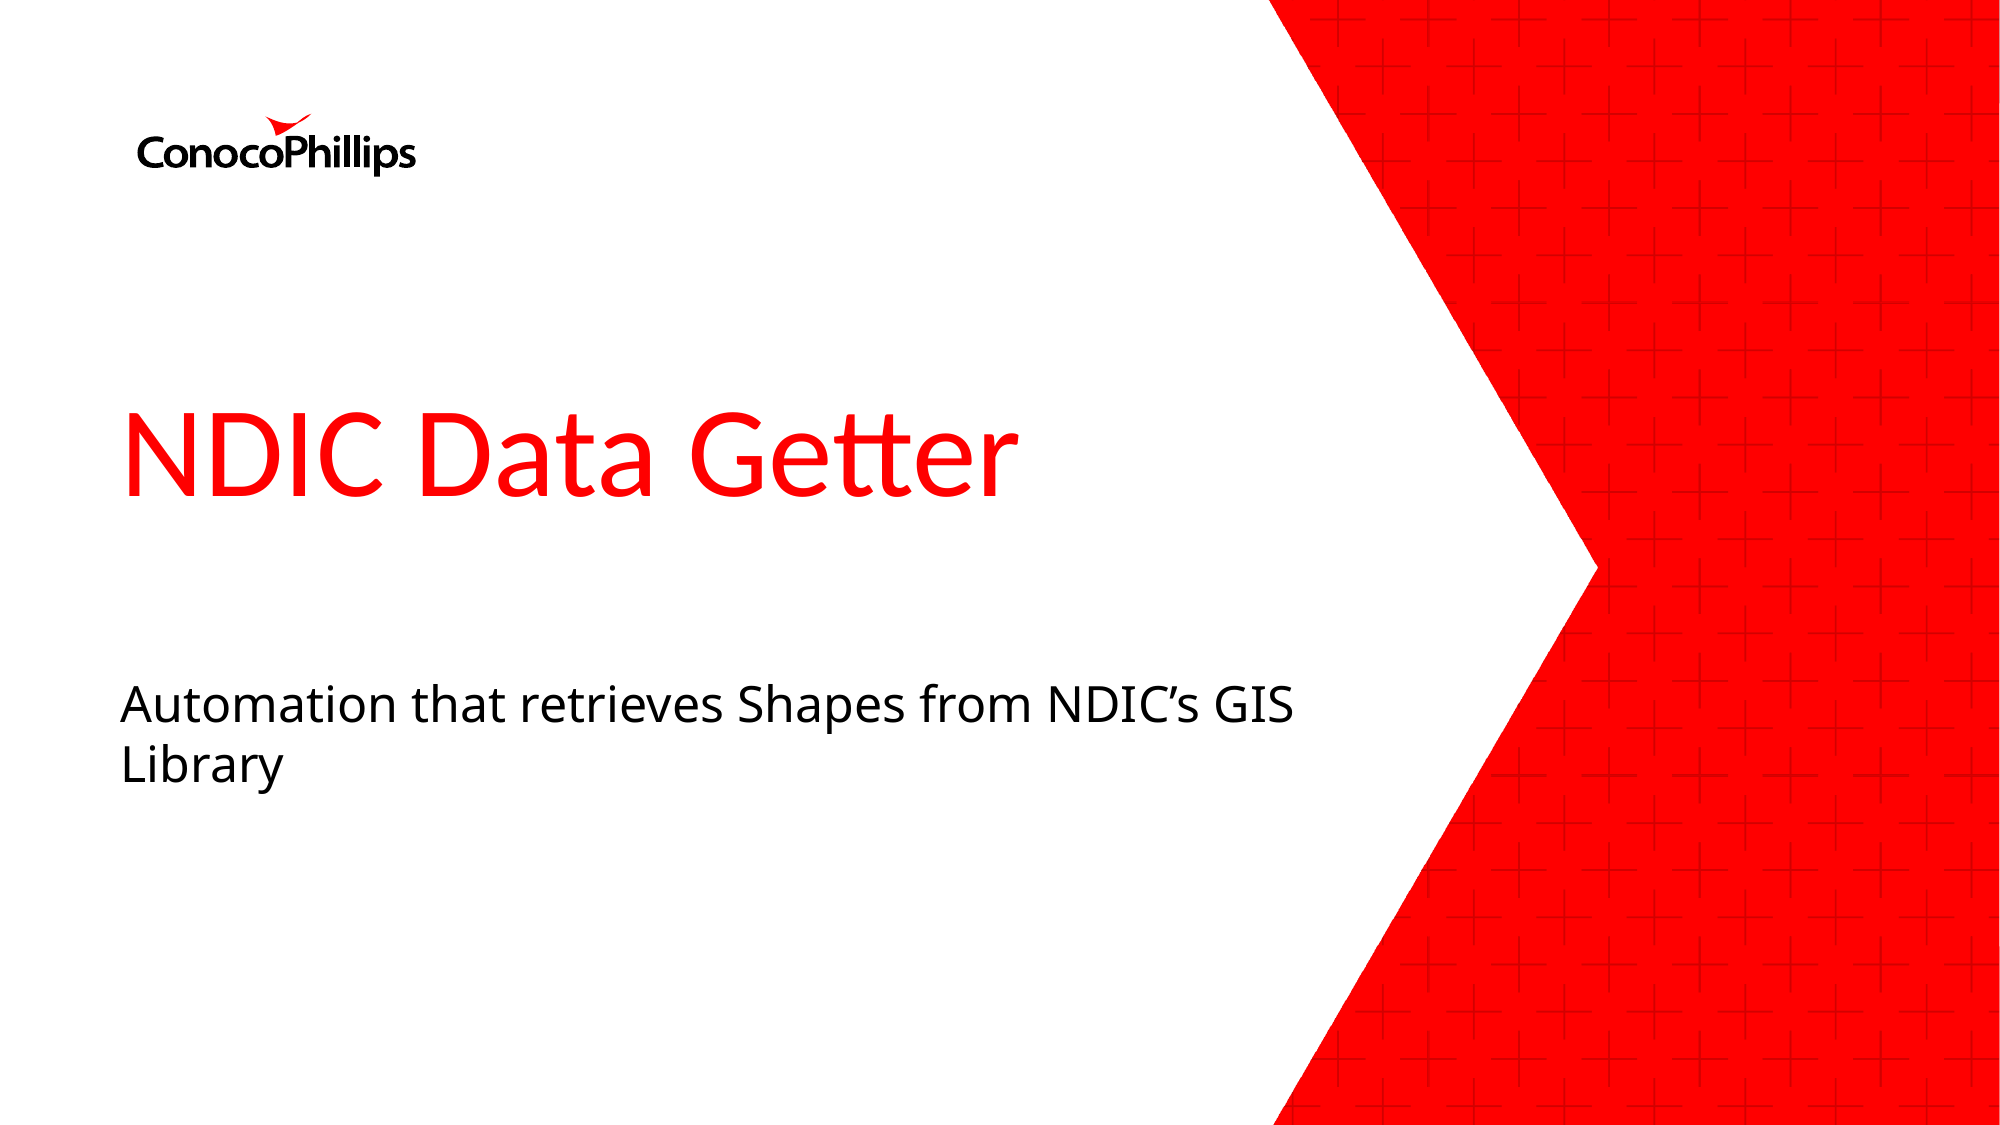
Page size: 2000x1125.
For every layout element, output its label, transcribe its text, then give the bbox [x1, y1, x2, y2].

list Automation that retrieves Shapes from NDIC’s GIS Library [105, 664, 1315, 848]
title NDIC Data Getter [105, 389, 1375, 664]
picture [0, 0, 2000, 1125]
